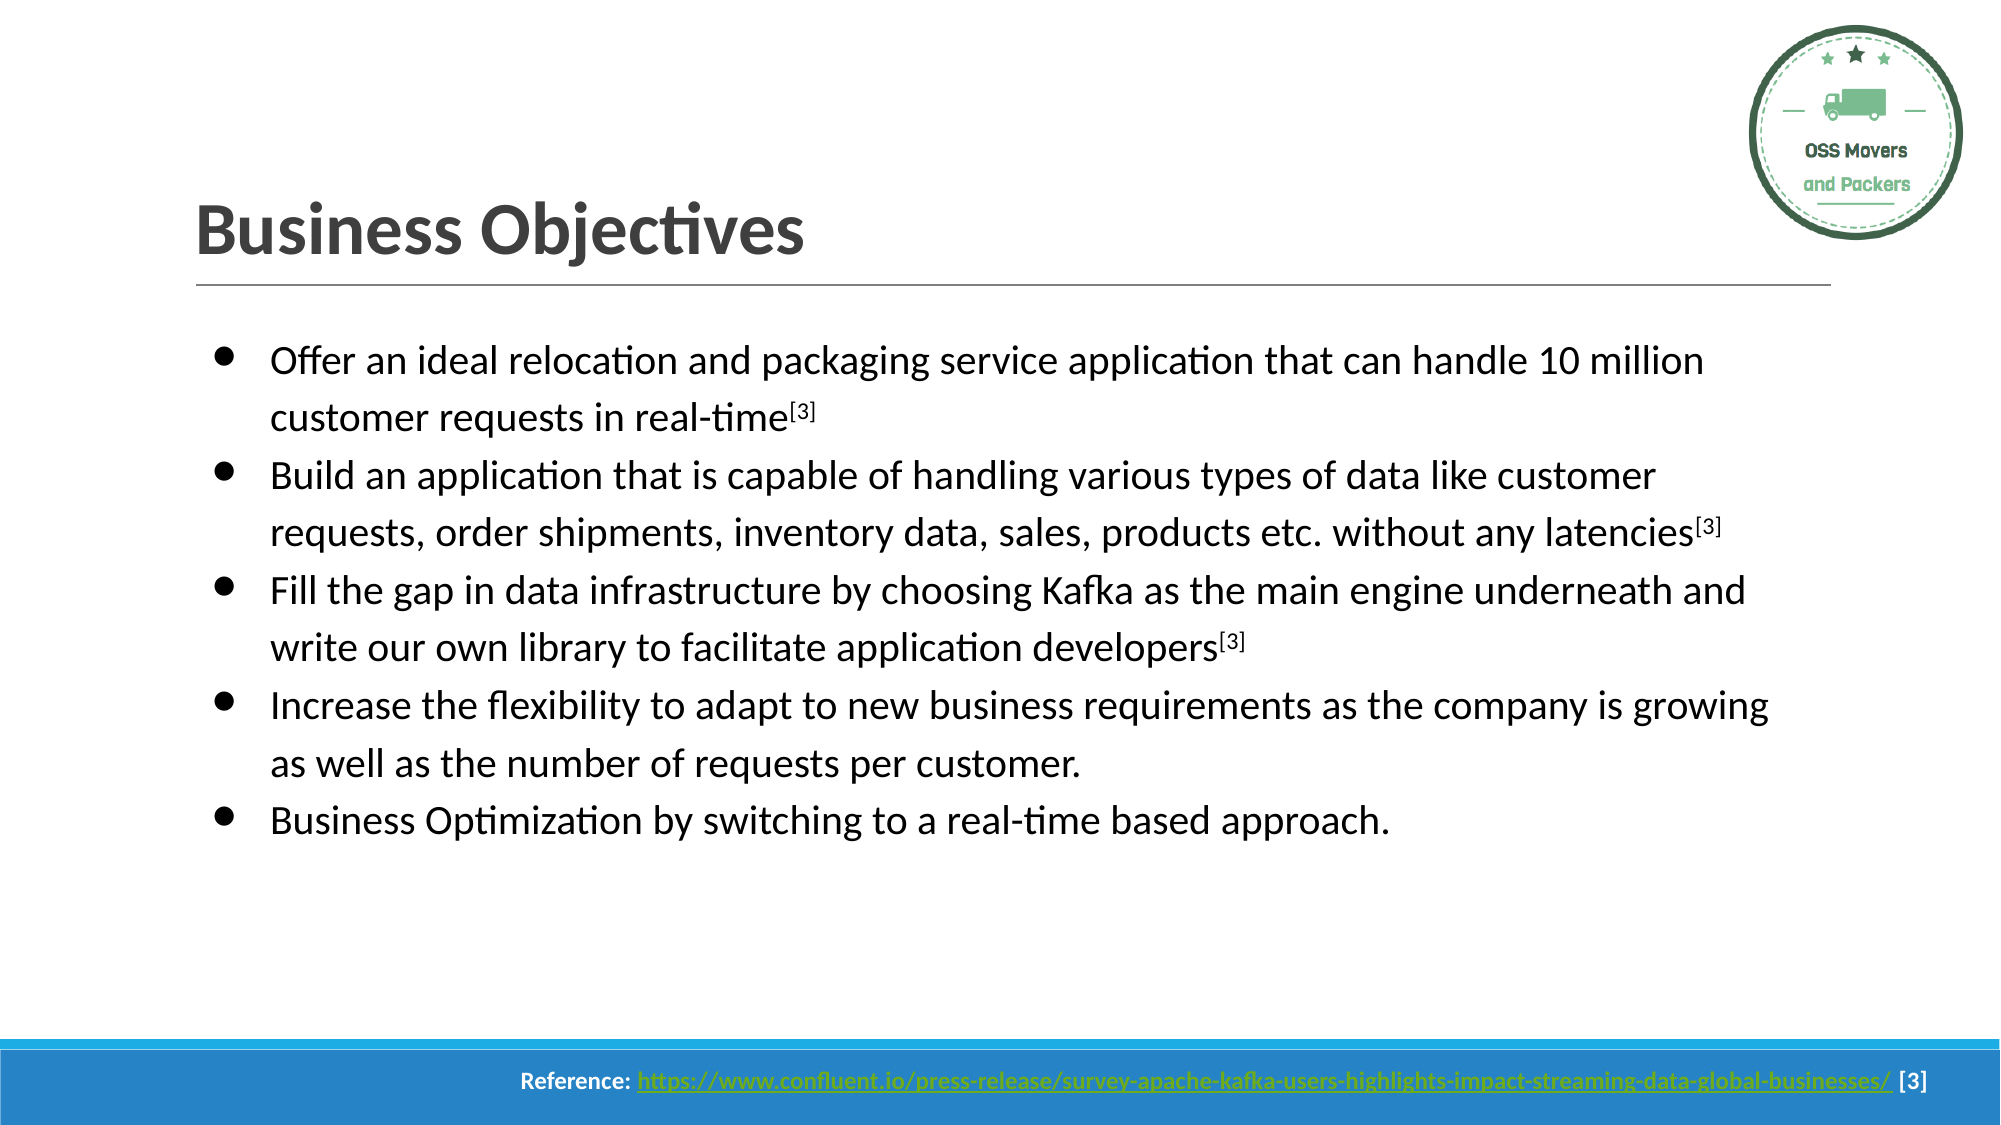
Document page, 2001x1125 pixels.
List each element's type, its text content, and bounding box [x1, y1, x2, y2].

picture [1737, 20, 1975, 259]
list Offer an ideal relocation and packaging service application that can handle 10 million customer requests in real-time[3] Build an application that is capable of handling various types of data like customer requests, order shipments, inventory data, sales, products etc. without any latencies[3] Fill the gap in data infrastructure by choosing Kafka as the main engine underneath and write our own library to facilitate application developers[3] Increase the flexibility to adapt to new business requirements as the company is growing as well as the number of requests per customer. Business Optimization by switching to a real-time based approach. [180, 310, 1830, 1012]
title Business Objectives [180, 47, 1830, 285]
text_box Reference: https://www.confluent.io/press-release/survey-apache-kafka-users-highlights-impact-streaming-data-global-businesses/ [3] [505, 1049, 1974, 1104]
